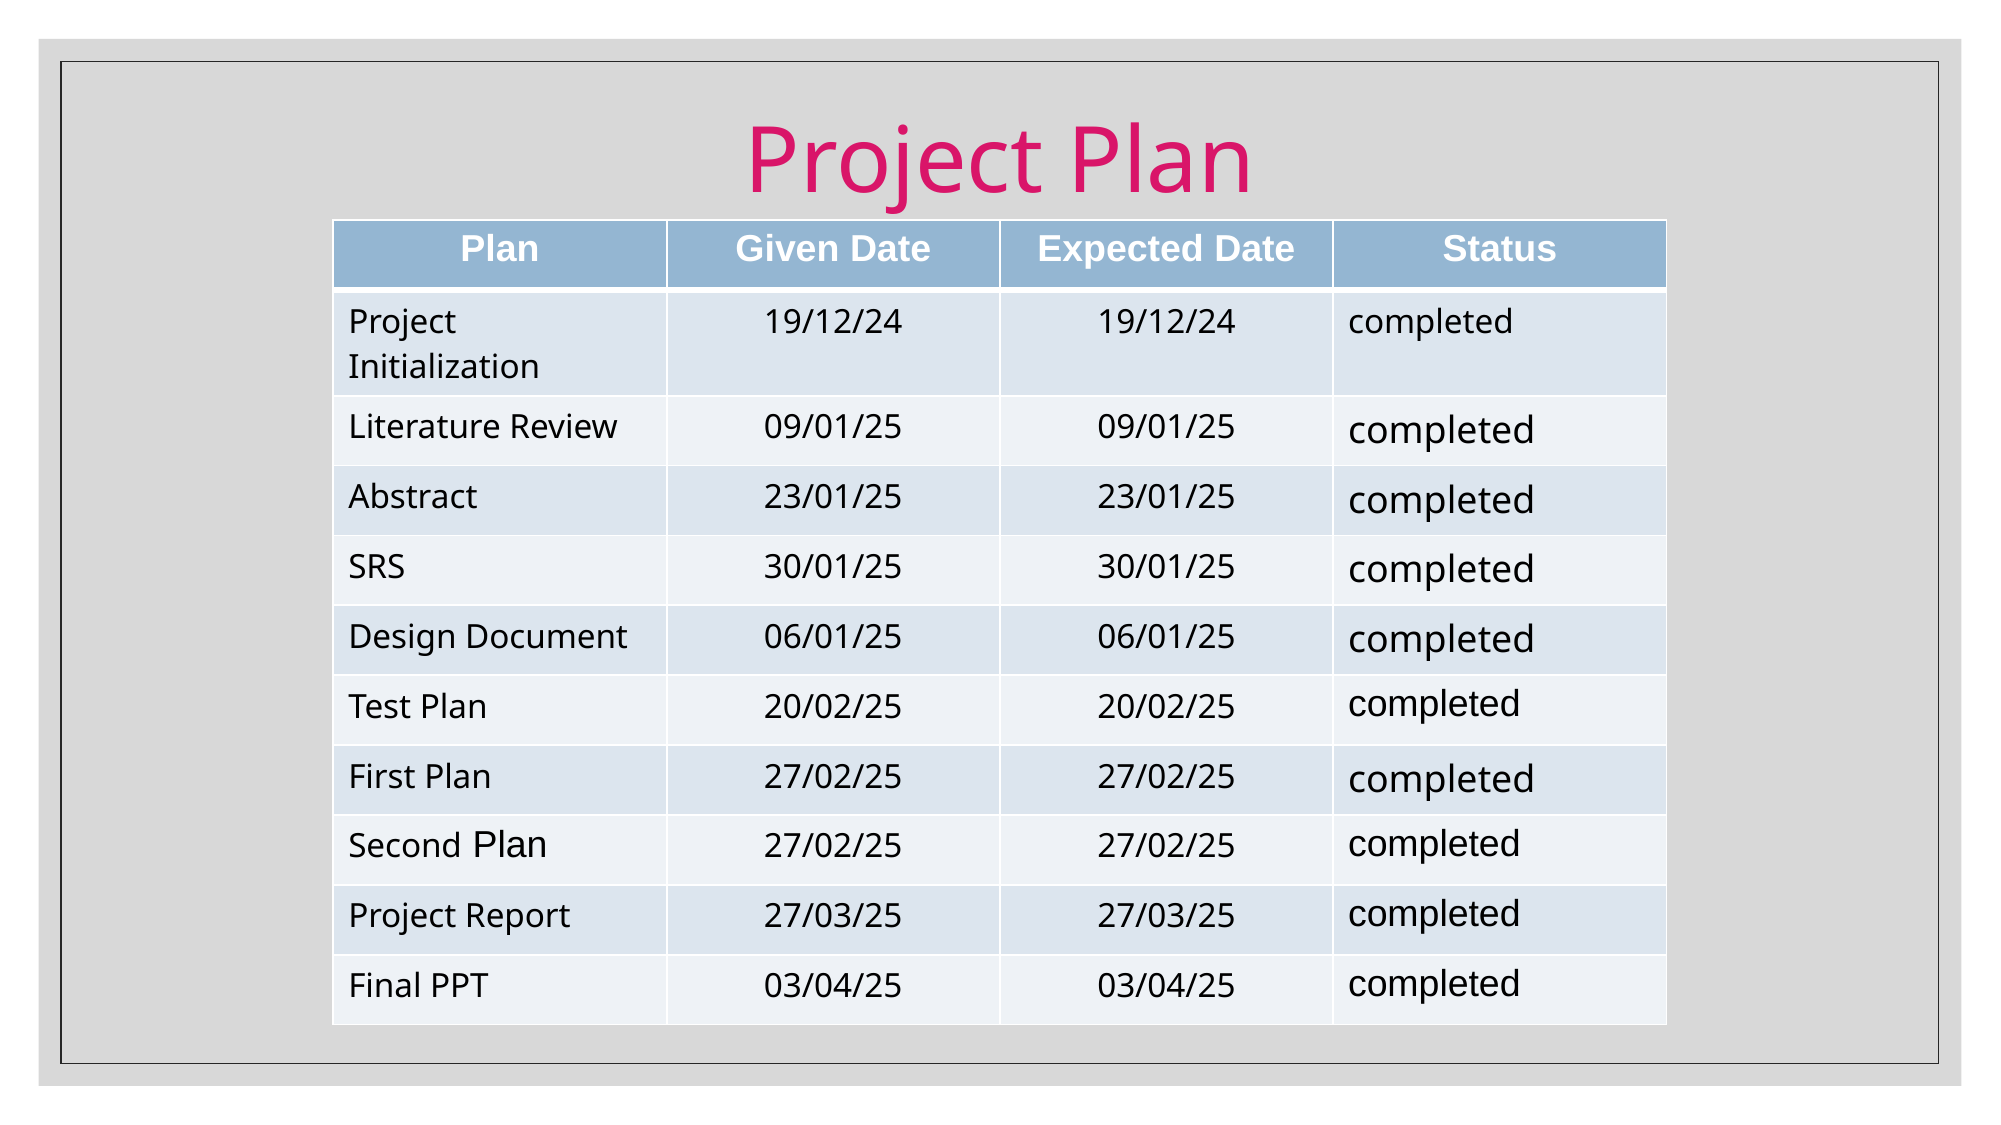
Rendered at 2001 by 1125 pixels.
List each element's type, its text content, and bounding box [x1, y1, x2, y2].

table_cell Second Plan [334, 816, 666, 884]
table_cell First Plan [334, 746, 666, 814]
table_cell 09/01/25 [1001, 397, 1332, 465]
table_cell 23/01/25 [668, 466, 999, 535]
table_cell completed [1334, 293, 1666, 395]
table_cell 23/01/25 [1001, 466, 1332, 535]
table_cell Test Plan [334, 676, 666, 744]
table_cell Final PPT [334, 956, 666, 1024]
table_cell 06/01/25 [668, 606, 999, 674]
table_cell 30/01/25 [1001, 536, 1332, 604]
table_cell Design Document [334, 606, 666, 674]
table_cell 03/04/25 [1001, 956, 1332, 1024]
table_cell 27/03/25 [668, 886, 999, 954]
table_cell Literature Review [334, 397, 666, 465]
table_cell Project Initialization [334, 293, 666, 395]
table_cell 27/02/25 [1001, 746, 1332, 814]
table_cell 27/02/25 [1001, 816, 1332, 884]
table_cell 20/02/25 [1001, 676, 1332, 744]
table_cell 27/03/25 [1001, 886, 1332, 954]
table_cell completed [1334, 676, 1666, 744]
table_header Expected Date [1001, 221, 1332, 287]
table_cell completed [1334, 816, 1666, 884]
table_cell completed [1334, 606, 1666, 674]
table_cell 09/01/25 [668, 397, 999, 465]
table_cell Abstract [334, 466, 666, 535]
table_cell 03/04/25 [668, 956, 999, 1024]
table_cell completed [1334, 746, 1666, 814]
table_cell completed [1334, 956, 1666, 1024]
table_cell 19/12/24 [1001, 293, 1332, 395]
table_cell 06/01/25 [1001, 606, 1332, 674]
table_cell 27/02/25 [668, 746, 999, 814]
table_cell completed [1334, 397, 1666, 465]
table_header Given Date [668, 221, 999, 287]
table_cell 20/02/25 [668, 676, 999, 744]
table_cell 27/02/25 [668, 816, 999, 884]
table_cell completed [1334, 466, 1666, 535]
title Project Plan [174, 105, 1825, 221]
table_cell completed [1334, 536, 1666, 604]
table_cell completed [1334, 886, 1666, 954]
table_cell 30/01/25 [668, 536, 999, 604]
table_cell 19/12/24 [668, 293, 999, 395]
table_header Plan [334, 221, 666, 287]
table_cell SRS [334, 536, 666, 604]
table_header Status [1334, 221, 1666, 287]
table_cell Project Report [334, 886, 666, 954]
